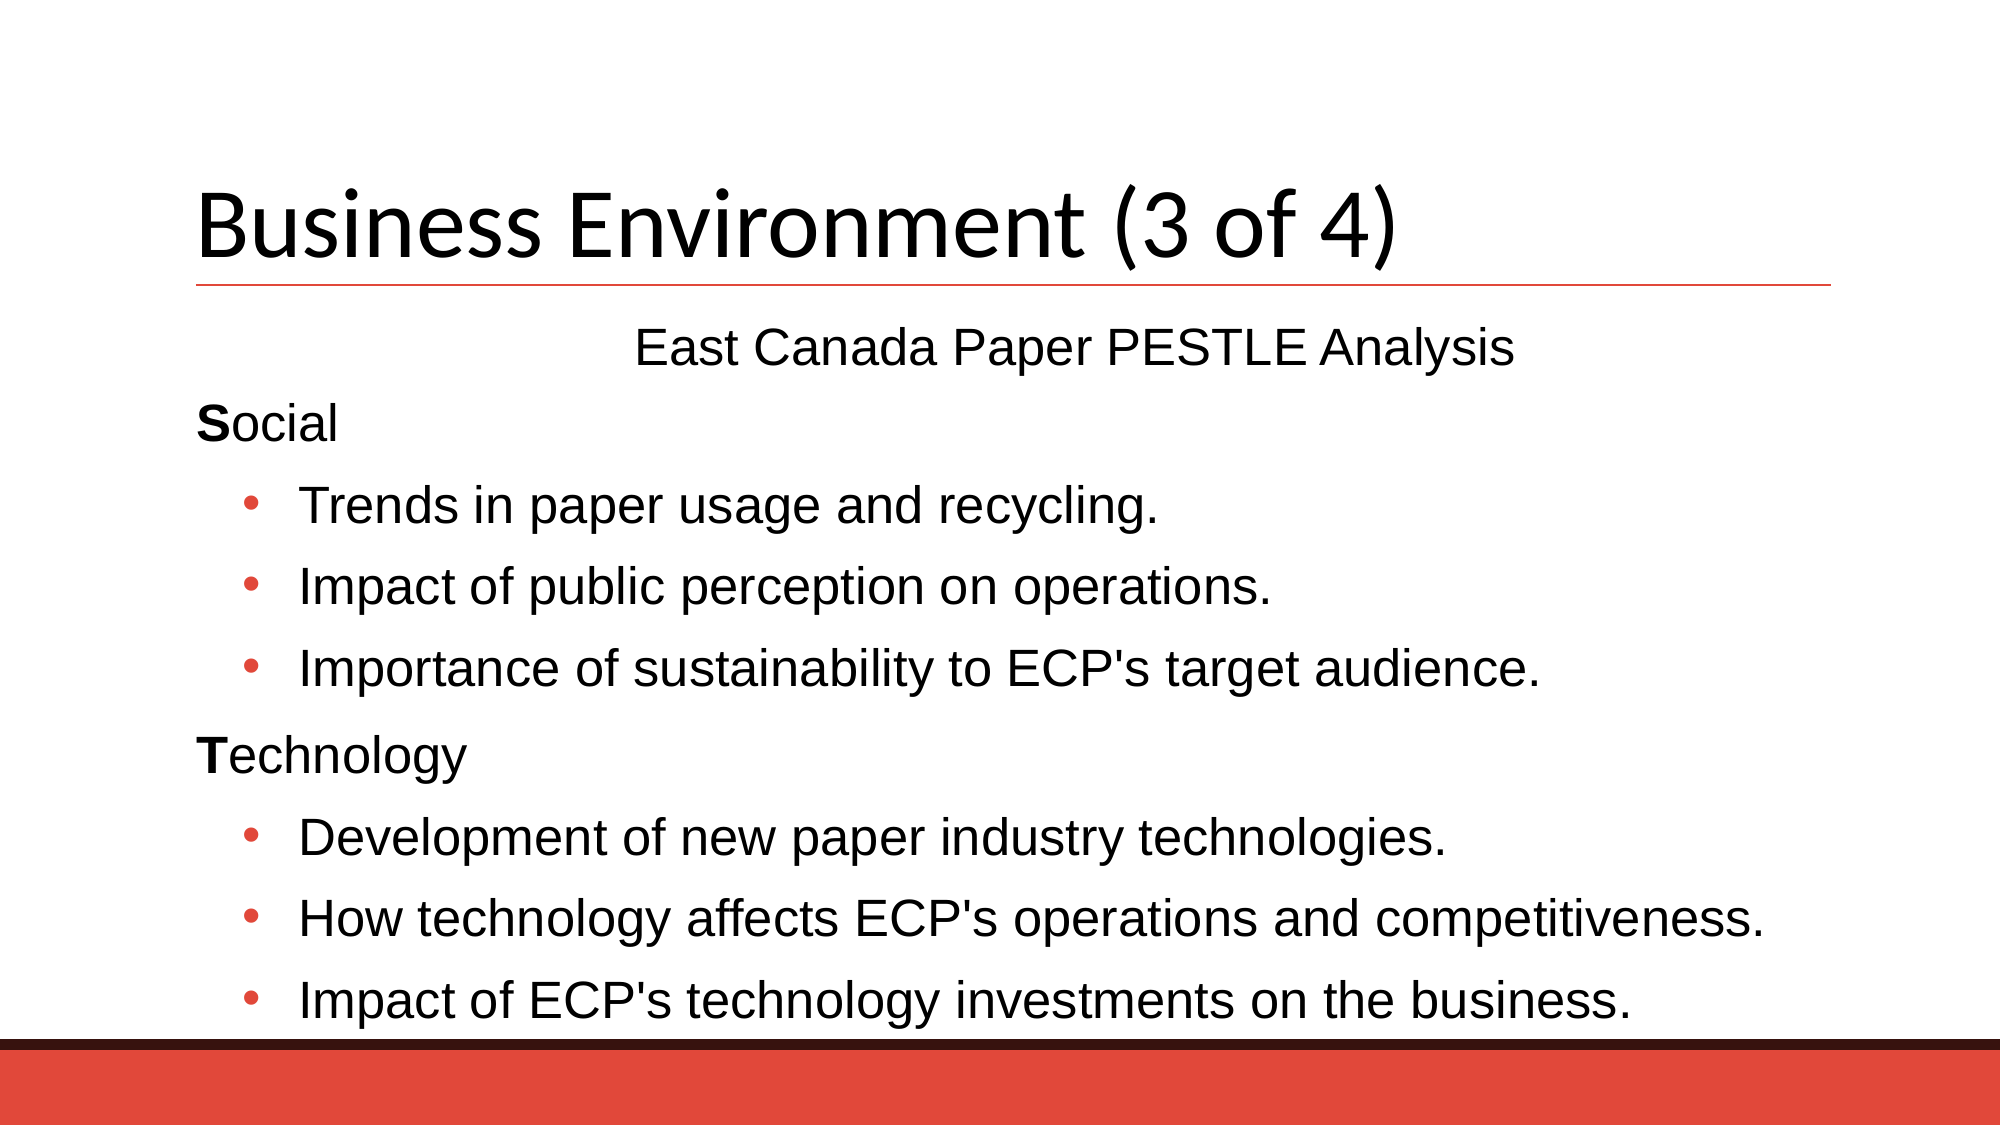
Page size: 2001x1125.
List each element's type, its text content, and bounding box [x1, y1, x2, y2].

title Business Environment (3 of 4) [180, 47, 1830, 285]
list East Canada Paper PESTLE Analysis Social Trends in paper usage and recycling. Impact of public perception on operations. Importance of sustainability to ECP's target audience. Technology Development of new paper industry technologies. How technology affects ECP's operations and competitiveness. Impact of ECP's technology investments on the business. [196, 299, 1954, 1038]
